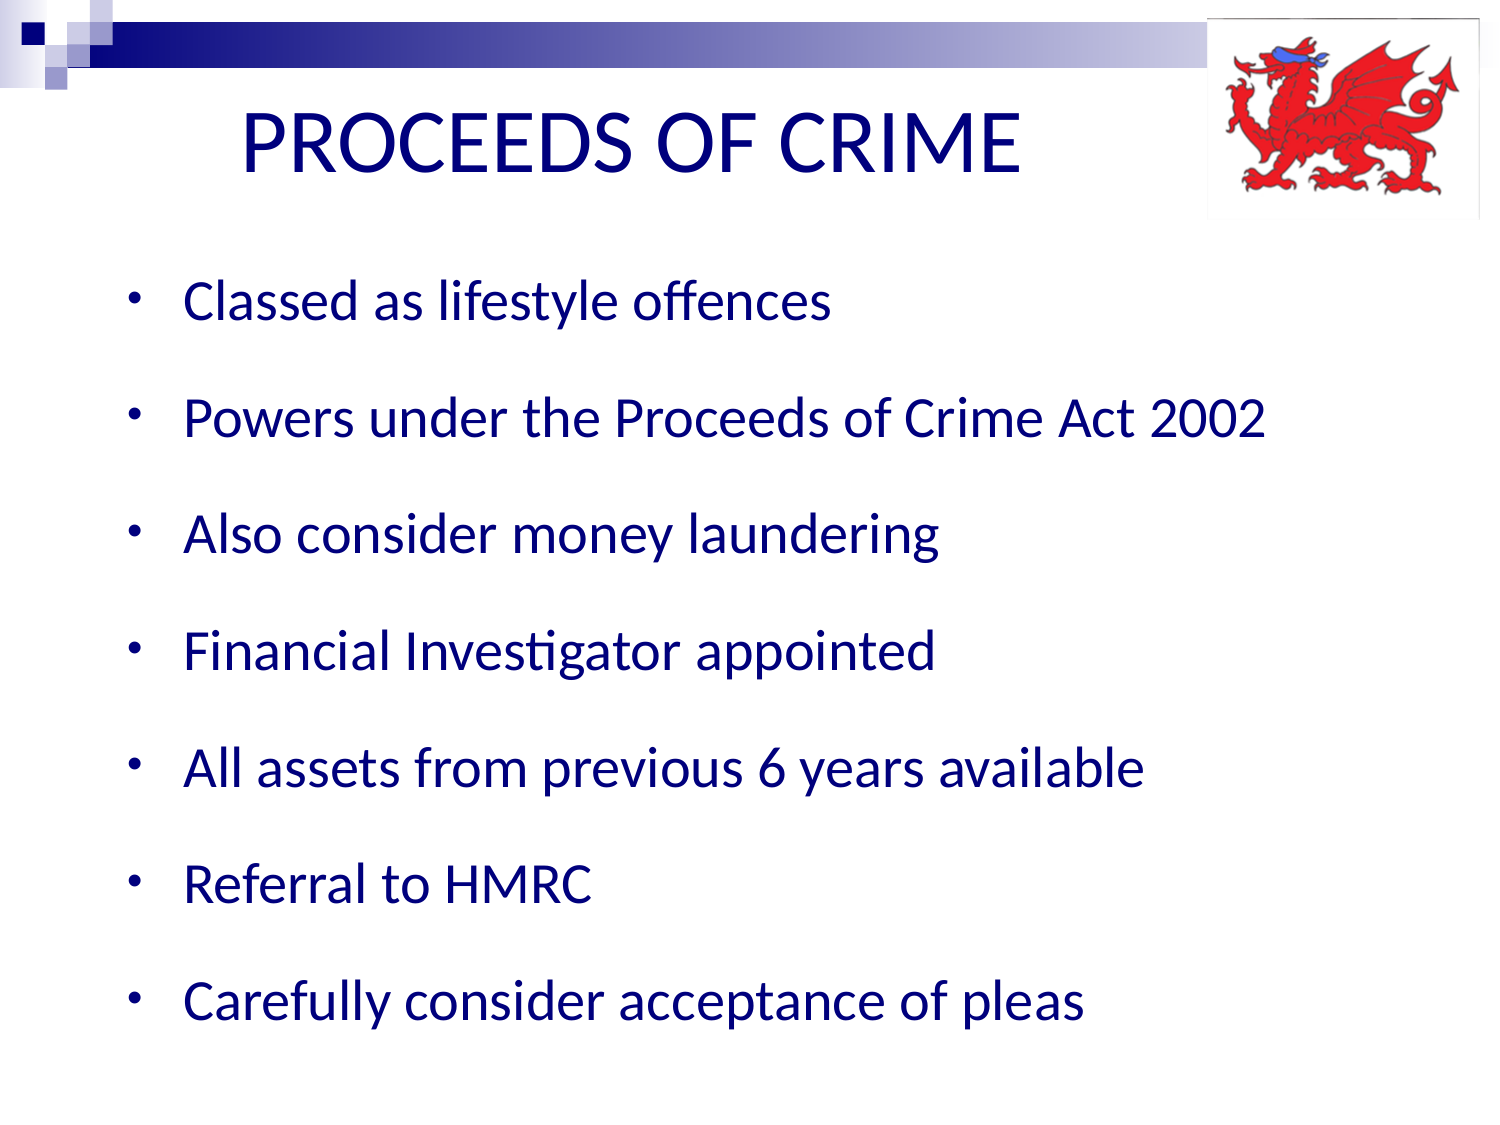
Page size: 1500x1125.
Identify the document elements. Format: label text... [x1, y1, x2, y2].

title PROCEEDS OF CRIME [73, 75, 1193, 197]
list Classed as lifestyle offences Powers under the Proceeds of Crime Act 2002 Also consider money laundering Financial Investigator appointed All assets from previous 6 years available Referral to HMRC Carefully consider acceptance of pleas [112, 219, 1471, 1071]
picture [1204, 18, 1483, 246]
